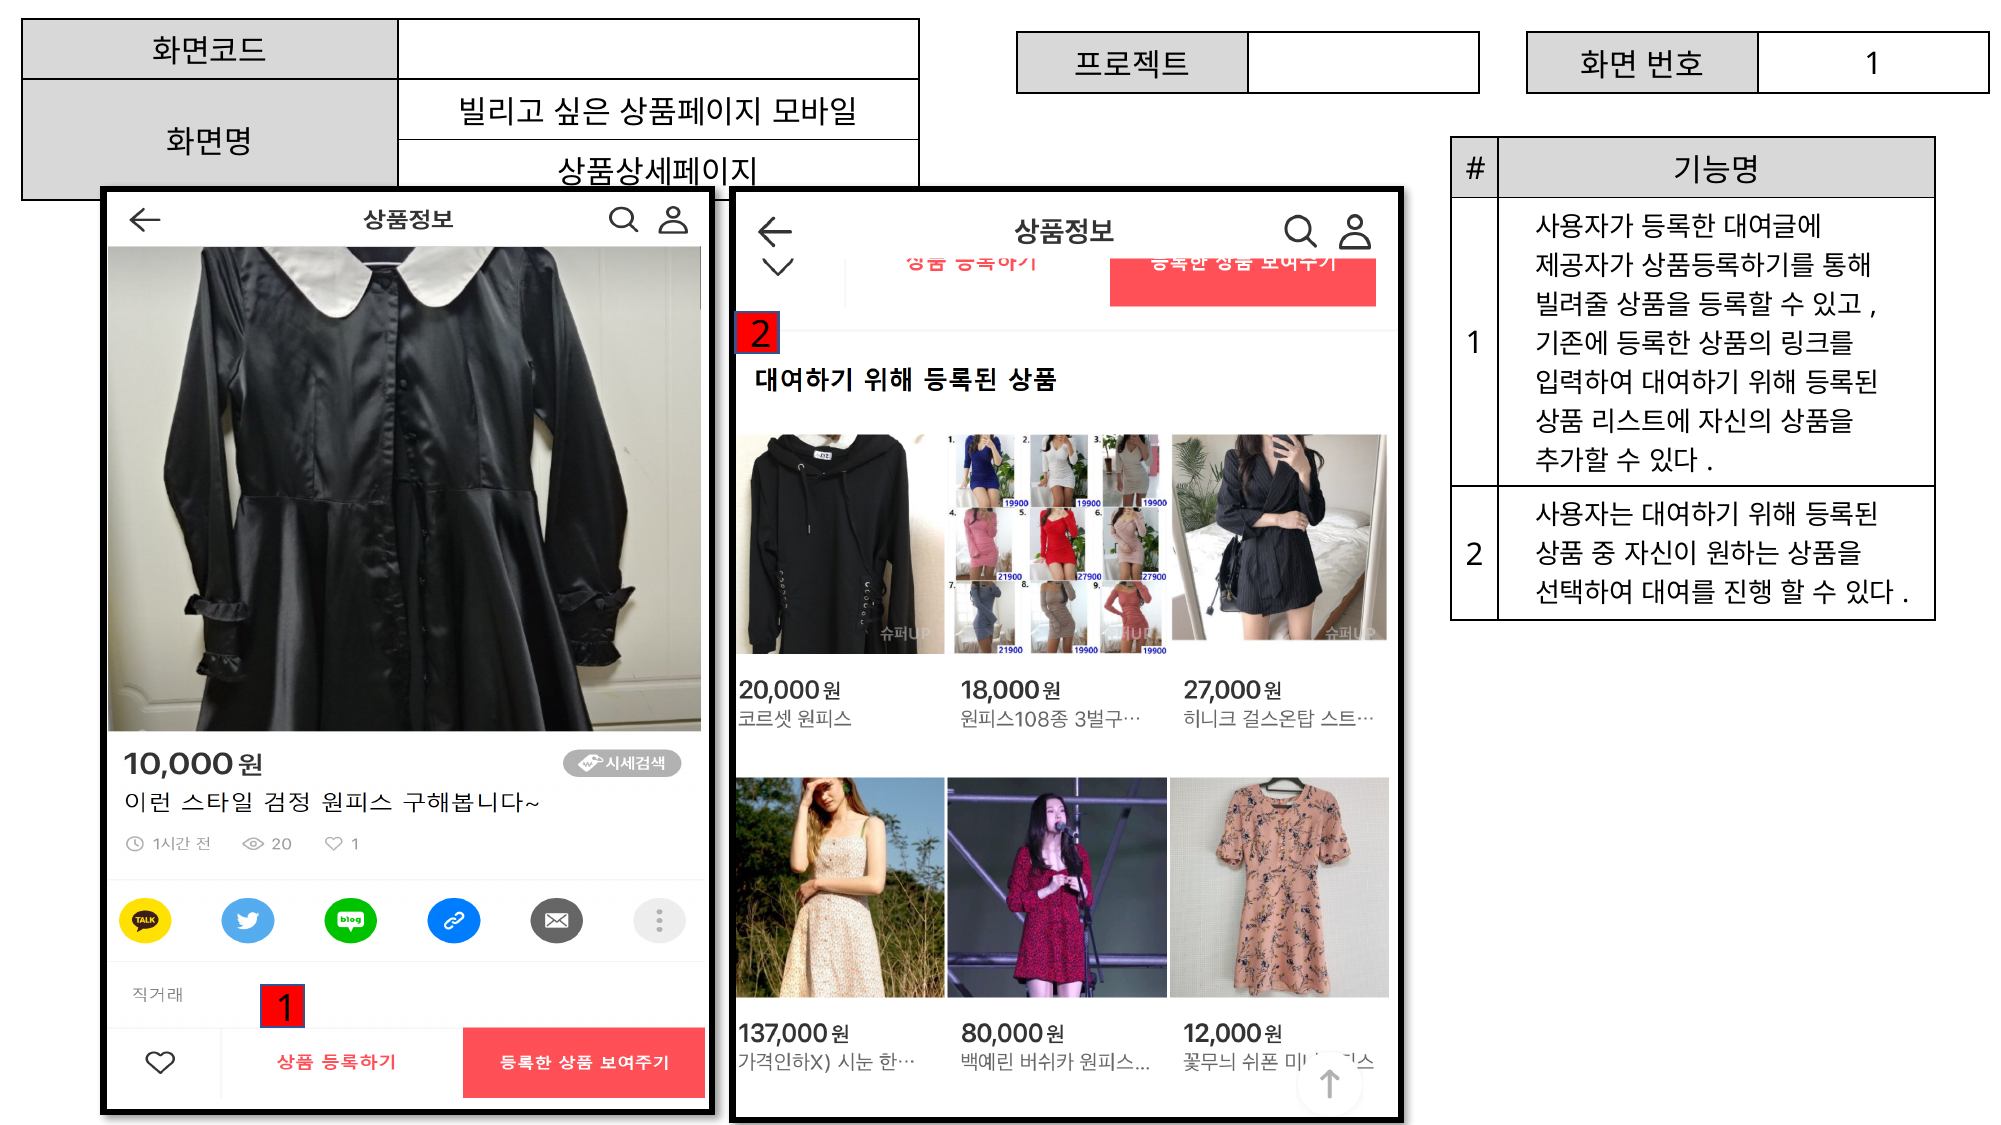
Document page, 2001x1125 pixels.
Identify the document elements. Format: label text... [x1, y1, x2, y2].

table_cell 1 [1452, 198, 1497, 485]
table_header 화면코드 [23, 20, 397, 78]
table_header 프로젝트 [1018, 33, 1247, 92]
table_header 화면 번호 [1528, 33, 1757, 92]
table_header 기능명 [1499, 138, 1934, 197]
table_header 1 [1759, 33, 1988, 92]
table_cell 사용자는 대여하기 위해 등록된 상품 중 자신이 원하는 상품을 선택하여 대여를 진행 할 수 있다. [1499, 487, 1934, 619]
table_cell 2 [1452, 487, 1497, 619]
picture [106, 192, 710, 1110]
picture [735, 192, 1398, 1118]
table_header [1249, 33, 1478, 92]
table_cell 사용자가 등록한 대여글에 제공자가 상품등록하기를 통해 빌려줄 상품을 등록할 수 있고, 기존에 등록한 상품의 링크를 입력하여 대여하기 위해 등록된 상품 리스트에 자신의 상품을 추가할 수 있다. [1499, 198, 1934, 485]
table_cell 상품상세페이지 [399, 140, 918, 194]
table_cell 화면명 [23, 80, 397, 199]
table_cell 빌리고 싶은 상품페이지 모바일 [399, 80, 918, 139]
table_header [399, 20, 918, 78]
table_header # [1452, 138, 1497, 197]
